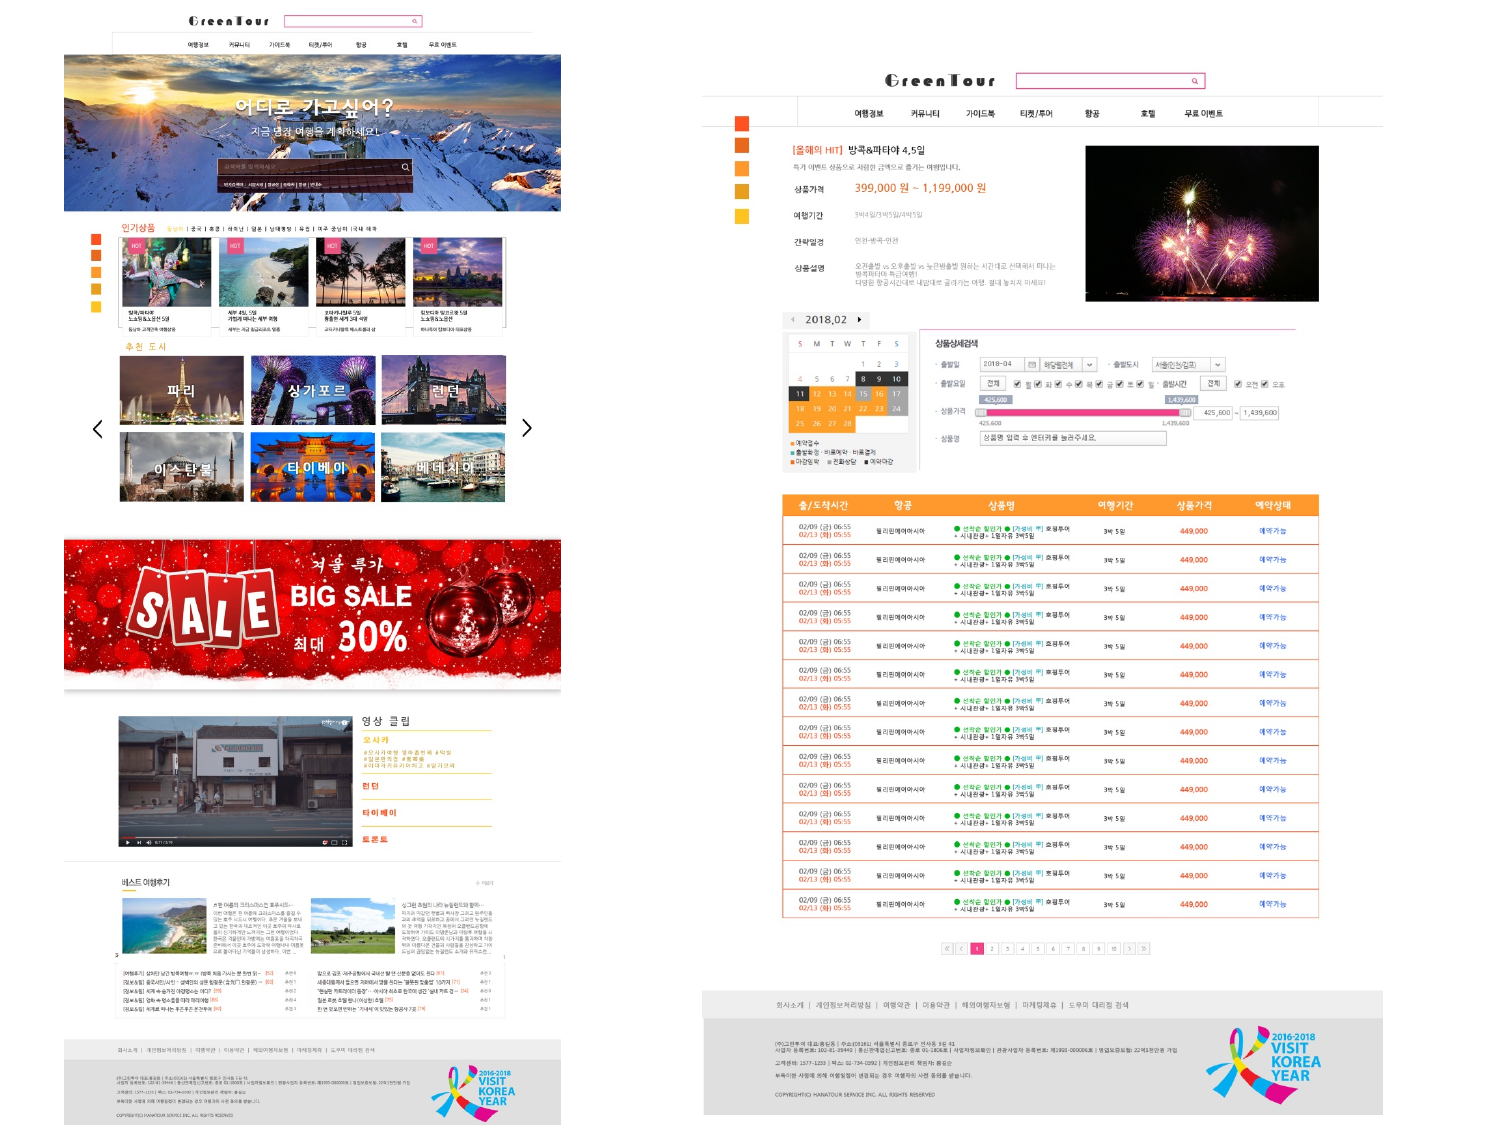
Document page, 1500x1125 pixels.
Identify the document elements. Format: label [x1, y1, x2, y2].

picture [702, 66, 1383, 1115]
picture [64, 10, 561, 1125]
